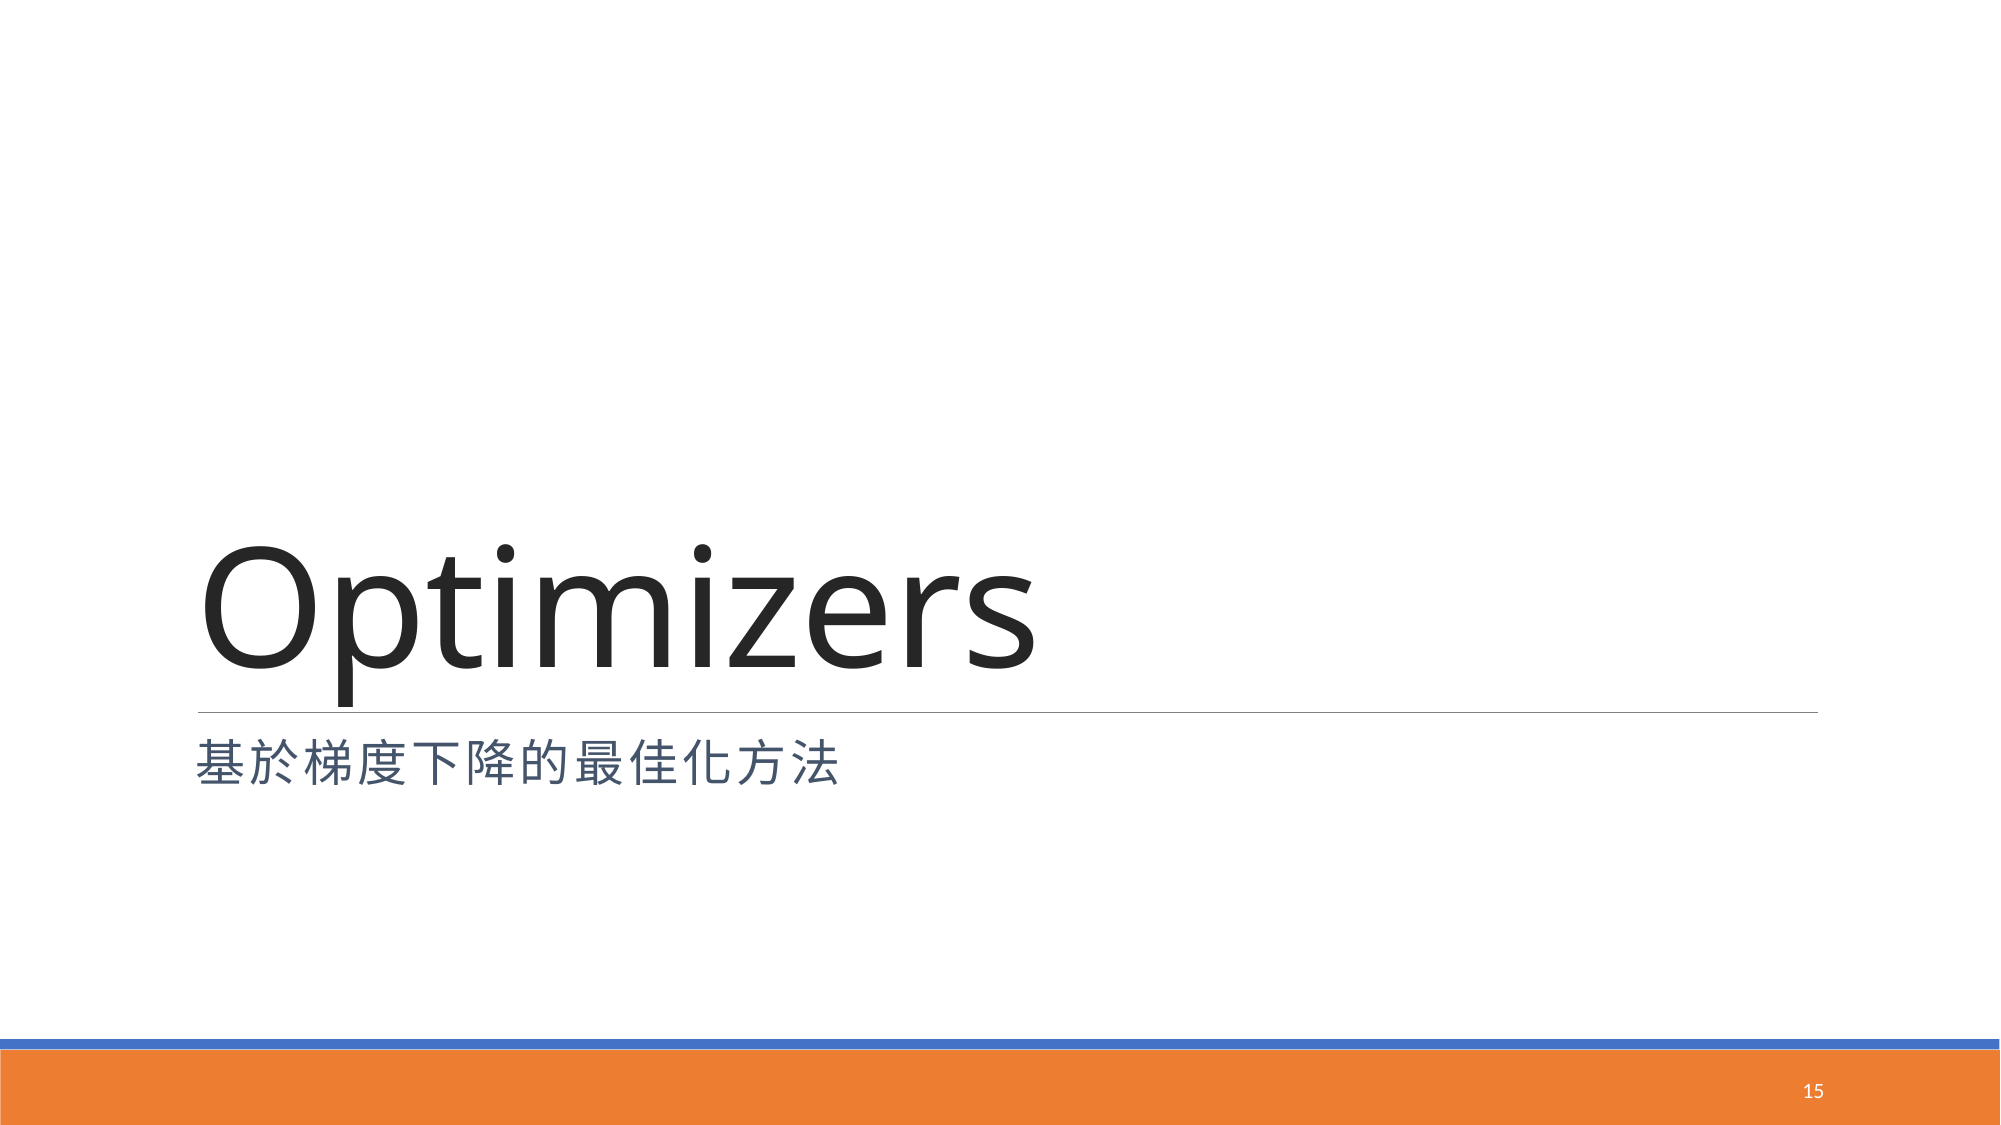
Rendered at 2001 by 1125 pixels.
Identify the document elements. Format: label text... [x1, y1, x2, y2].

title Optimizers [180, 124, 1830, 710]
slide_number 15 [1624, 1059, 1840, 1120]
list 基於梯度下降的最佳化方法 [180, 730, 1830, 918]
